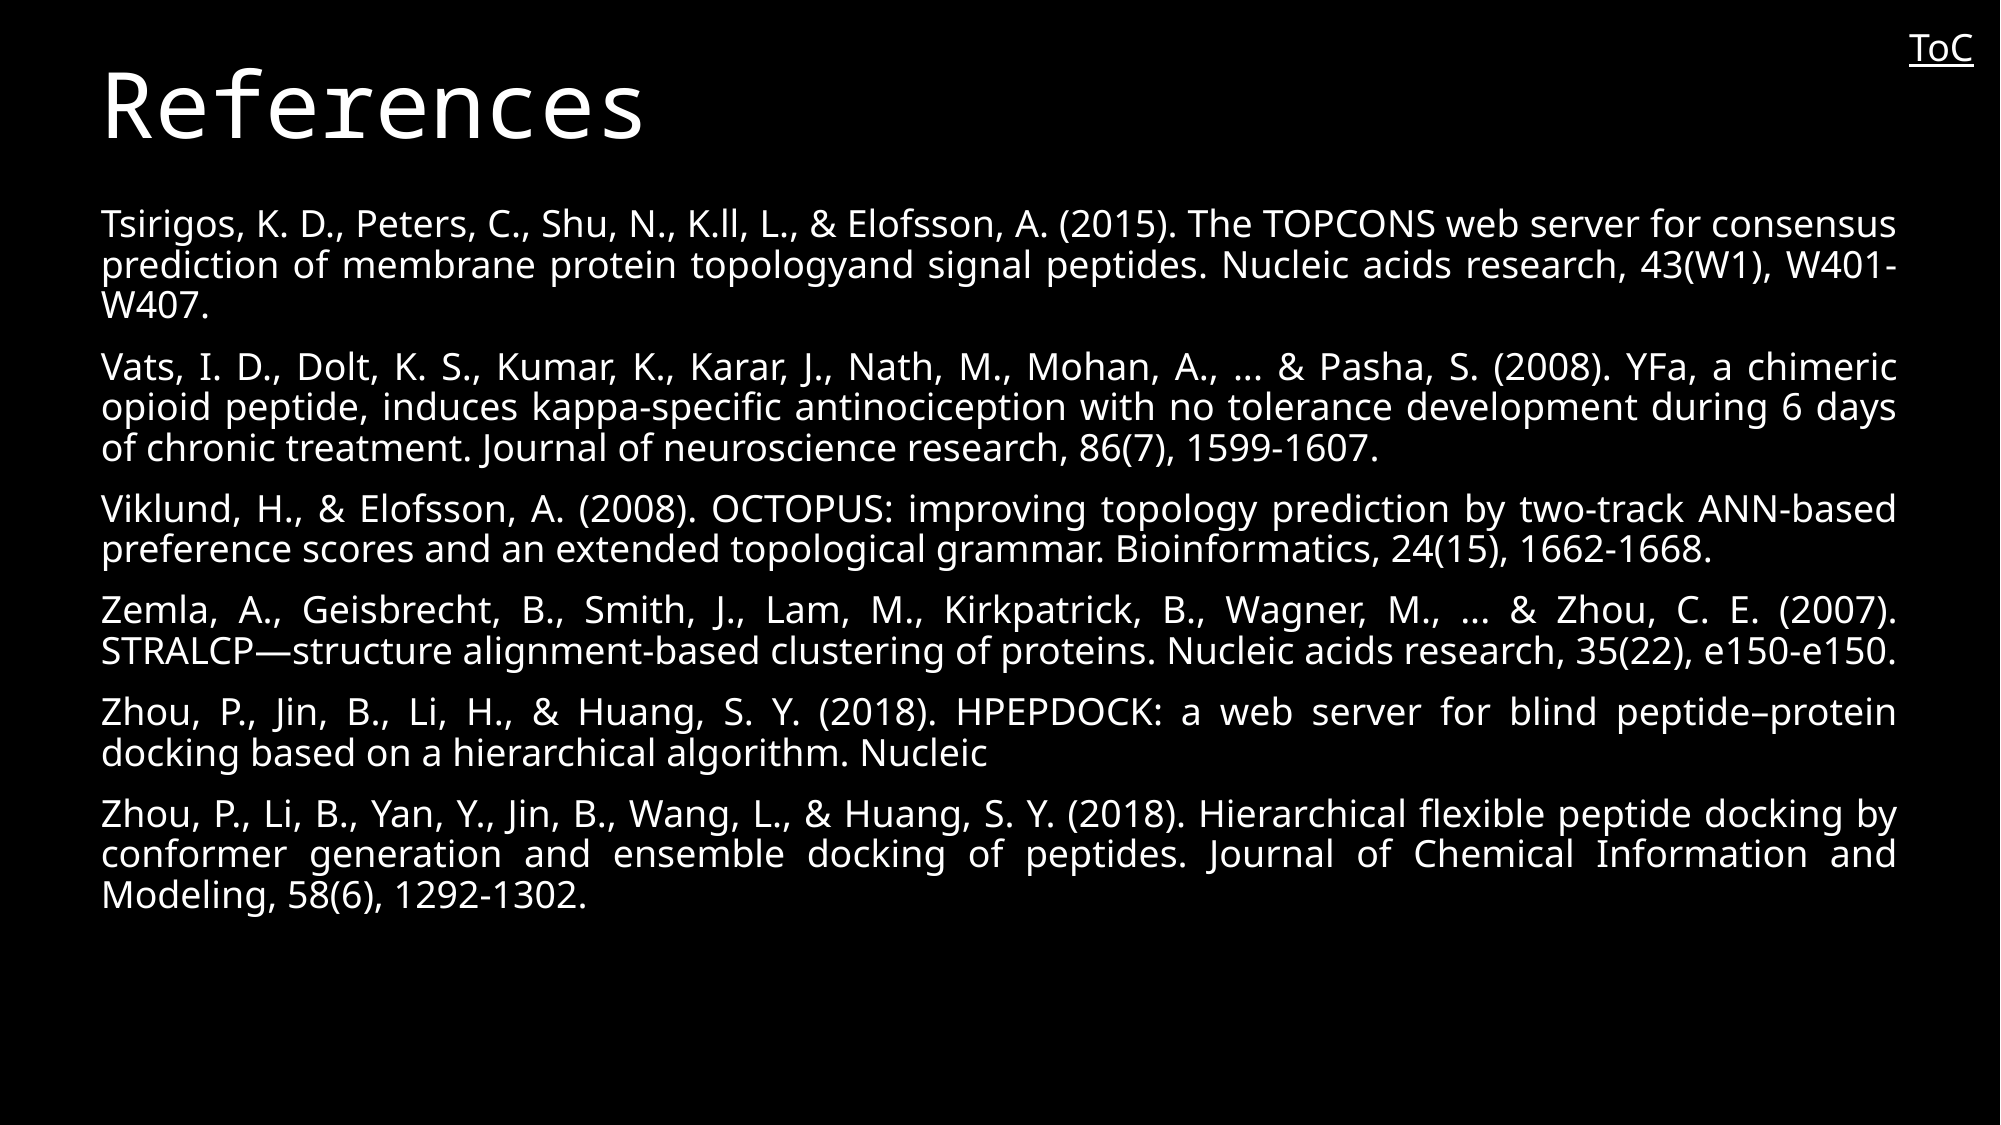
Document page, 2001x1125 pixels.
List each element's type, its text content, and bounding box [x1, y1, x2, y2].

text_box ToC [1894, 16, 1989, 83]
text_box Tsirigos, K. D., Peters, C., Shu, N., K.ll, L., & Elofsson, A. (2015). The TOPCONS web server for consensus prediction of membrane protein topologyand signal peptides. Nucleic acids research, 43(W1), W401-W407. Vats, I. D., Dolt, K. S., Kumar, K., Karar, J., Nath, M., Mohan, A., ... & Pasha, S. (2008). YFa, a chimeric opioid peptide, induces kappa-specific antinociception with no tolerance development during 6 days of chronic treatment. Journal of neuroscience research, 86(7), 1599-1607. Viklund, H., & Elofsson, A. (2008). OCTOPUS: improving topology prediction by two-track ANN-based preference scores and an extended topological grammar. Bioinformatics, 24(15), 1662-1668. Zemla, A., Geisbrecht, B., Smith, J., Lam, M., Kirkpatrick, B., Wagner, M., ... & Zhou, C. E. (2007). STRALCP—structure alignment-based clustering of proteins. Nucleic acids research, 35(22), e150-e150. Zhou, P., Jin, B., Li, H., & Huang, S. Y. (2018). HPEPDOCK: a web server for blind peptide–protein docking based on a hierarchical algorithm. Nucleic Zhou, P., Li, B., Yan, Y., Jin, B., Wang, L., & Huang, S. Y. (2018). Hierarchical flexible peptide docking by conformer generation and ensemble docking of peptides. Journal of Chemical Information and Modeling, 58(6), 1292-1302. [85, 198, 1915, 927]
text_box References [85, 0, 1811, 218]
